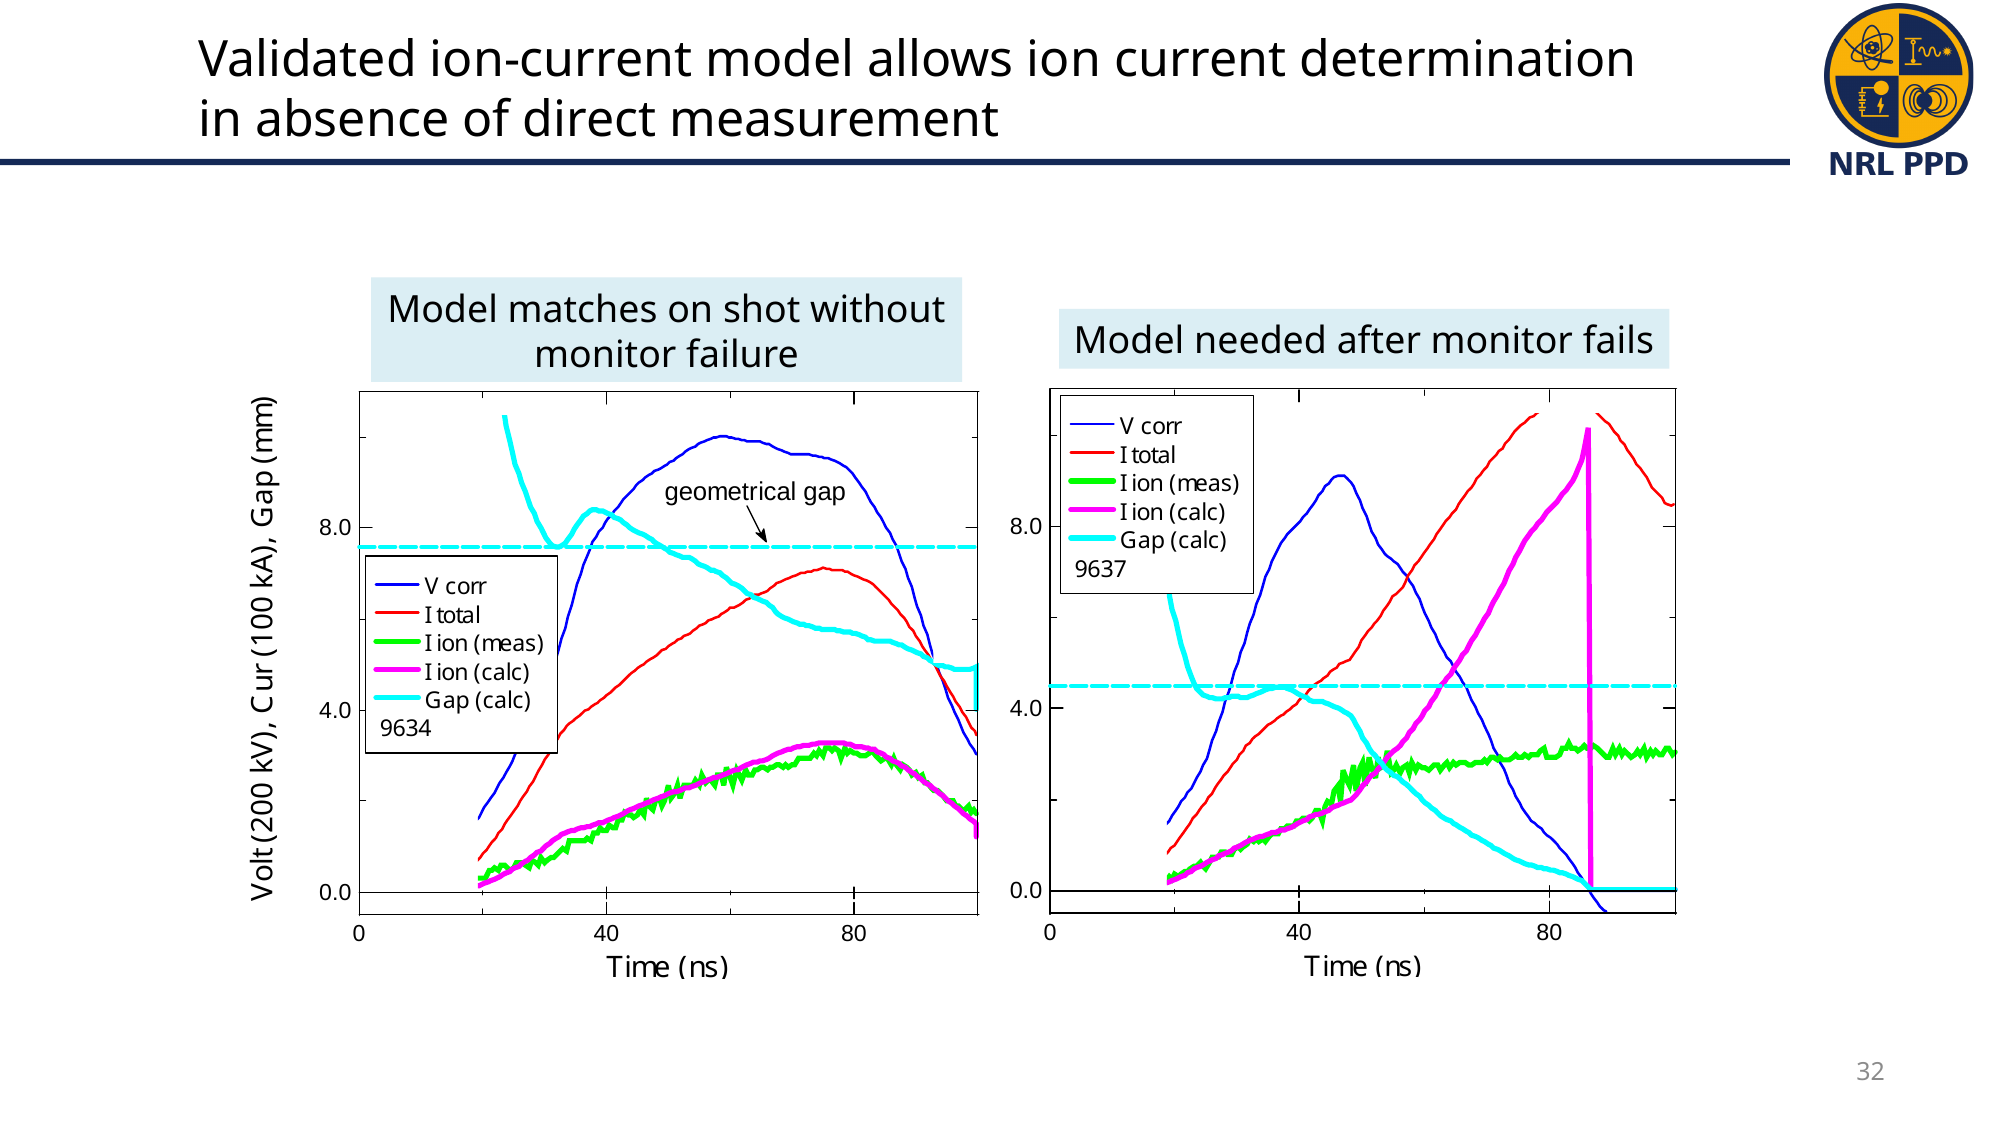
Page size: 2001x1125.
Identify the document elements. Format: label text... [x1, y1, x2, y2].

picture [240, 388, 1680, 979]
picture [1824, 3, 1974, 175]
text_box Model needed after monitor fails [1059, 308, 1670, 369]
title Validated ion-current model allows ion current determination in absence of direct measurement [183, 20, 1684, 153]
text_box Model matches on shot without monitor failure [371, 277, 963, 382]
slide_number 32 [1433, 1042, 1900, 1103]
